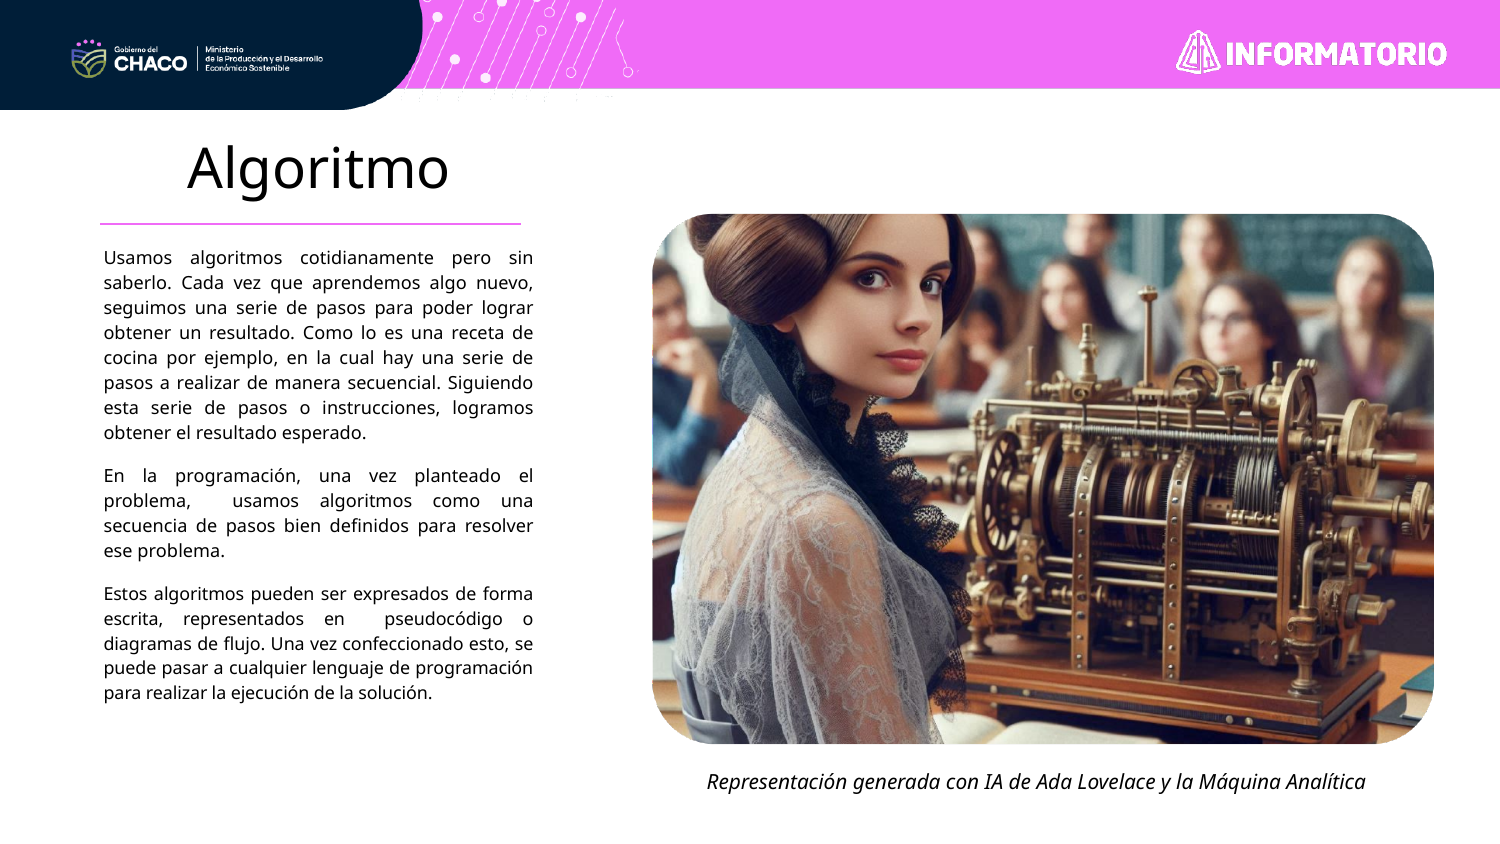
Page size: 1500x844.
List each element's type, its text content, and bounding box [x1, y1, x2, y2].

list Usamos algoritmos cotidianamente pero sin saberlo. Cada vez que aprendemos algo nuevo, seguimos una serie de pasos para poder lograr obtener un resultado. Como lo es una receta de cocina por ejemplo, en la cual hay una serie de pasos a realizar de manera secuencial. Siguiendo esta serie de pasos o instrucciones, logramos obtener el resultado esperado. En la programación, una vez planteado el problema, usamos algoritmos como una secuencia de pasos bien definidos para resolver ese problema. Estos algoritmos pueden ser expresados de forma escrita, representados en pseudocódigo o diagramas de flujo. Una vez confeccionado esto, se puede pasar a cualquier lenguaje de programación para realizar la ejecución de la solución. [88, 227, 550, 750]
title Algoritmo [88, 91, 550, 216]
picture [0, 0, 1500, 844]
list Representación generada con IA de Ada Lovelace y la Máquina Analítica [643, 756, 1435, 812]
